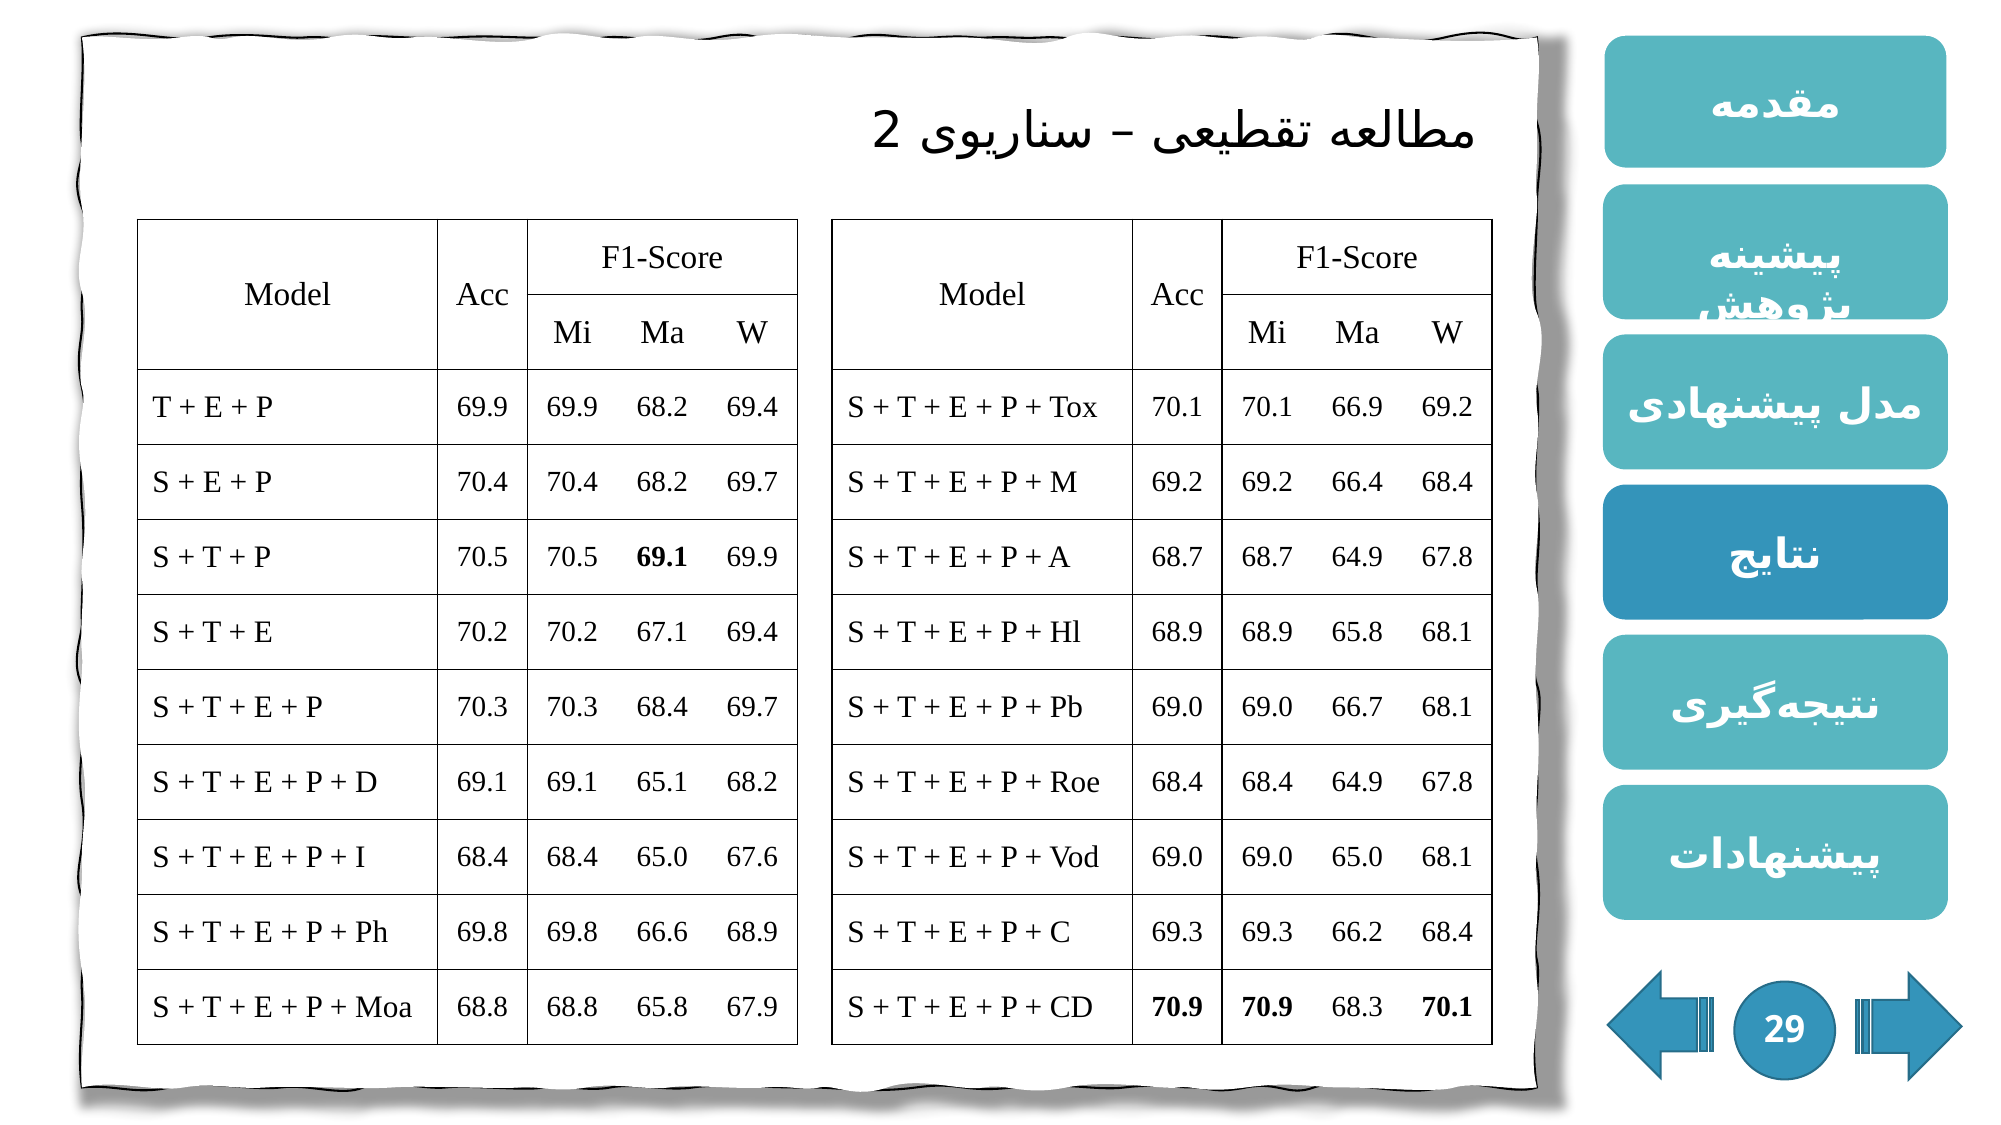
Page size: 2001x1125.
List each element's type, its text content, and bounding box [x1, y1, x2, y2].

table_cell S + E + P [138, 445, 437, 519]
table_cell S + T + E + P + Moa [138, 970, 437, 1044]
table_cell 69.9 [528, 370, 617, 444]
table_cell 69.2 [1402, 370, 1491, 444]
table_cell 65.0 [1312, 820, 1402, 894]
table_cell 70.3 [438, 670, 527, 744]
table_cell S + T + E + P + C [833, 895, 1132, 969]
table_cell 67.6 [707, 820, 797, 894]
table_cell S + T + E + P + CD [833, 970, 1132, 1044]
table_header Acc [438, 220, 527, 369]
table_cell Ma [1312, 295, 1402, 369]
table_cell 70.4 [528, 445, 617, 519]
table_cell 68.4 [1402, 445, 1491, 519]
table_cell S + T + P [138, 520, 437, 594]
table_cell 69.9 [707, 520, 797, 594]
table_cell 65.8 [617, 970, 707, 1044]
table_cell S + T + E + P + D [138, 745, 437, 819]
table_cell S + T + E + P + A [833, 520, 1132, 594]
table_cell 69.3 [1133, 895, 1221, 969]
table_cell S + T + E + P [138, 670, 437, 744]
table_cell 70.1 [1133, 370, 1221, 444]
table_cell 65.1 [617, 745, 707, 819]
table_cell 68.3 [1312, 970, 1402, 1044]
table_cell 68.7 [1223, 520, 1312, 594]
table_cell 66.2 [1312, 895, 1402, 969]
table_cell S + T + E + P + M [833, 445, 1132, 519]
table_cell S + T + E + P + Tox [833, 370, 1132, 444]
table_cell 70.5 [438, 520, 527, 594]
table_cell 69.0 [1133, 670, 1221, 744]
table_cell 64.9 [1312, 745, 1402, 819]
table_cell 68.4 [1133, 745, 1221, 819]
table_cell 68.9 [1223, 595, 1312, 669]
table_cell 70.9 [1133, 970, 1221, 1044]
table_cell 69.8 [438, 895, 527, 969]
table_cell S + T + E + P + Hl [833, 595, 1132, 669]
table_cell 66.9 [1312, 370, 1402, 444]
table_header F1-Score [528, 220, 797, 294]
table_cell 70.2 [528, 595, 617, 669]
table_cell 68.1 [1402, 670, 1491, 744]
table_cell 69.9 [438, 370, 527, 444]
table_cell W [1402, 295, 1491, 369]
table_cell Mi [1223, 295, 1312, 369]
table_cell 70.2 [438, 595, 527, 669]
table_cell 70.1 [1402, 970, 1491, 1044]
table_header Model [833, 220, 1132, 369]
table_cell 69.0 [1223, 820, 1312, 894]
table_cell 67.1 [617, 595, 707, 669]
table_cell 67.9 [707, 970, 797, 1044]
title مطالعه تقطیعی – سناریوی 2 [137, 59, 1493, 204]
table_cell 68.4 [1223, 745, 1312, 819]
table_cell 67.8 [1402, 745, 1491, 819]
table_cell Ma [617, 295, 707, 369]
table_cell 68.4 [438, 820, 527, 894]
table_cell 69.1 [528, 745, 617, 819]
table_cell 68.7 [1133, 520, 1221, 594]
table_cell 70.9 [1223, 970, 1312, 1044]
table_cell S + T + E + P + Roe [833, 745, 1132, 819]
table_cell 68.1 [1402, 595, 1491, 669]
table_cell 67.8 [1402, 520, 1491, 594]
table_cell 68.4 [617, 670, 707, 744]
table_cell 70.3 [528, 670, 617, 744]
table_cell 64.9 [1312, 520, 1402, 594]
table_cell 68.9 [1133, 595, 1221, 669]
table_cell 69.7 [707, 445, 797, 519]
table_cell 70.1 [1223, 370, 1312, 444]
table_cell S + T + E + P + Pb [833, 670, 1132, 744]
table_cell 70.4 [438, 445, 527, 519]
table_cell 65.0 [617, 820, 707, 894]
table_cell 68.2 [617, 445, 707, 519]
table_cell S + T + E + P + I [138, 820, 437, 894]
table_cell 69.0 [1223, 670, 1312, 744]
table_cell Mi [528, 295, 617, 369]
slide_number 29 [1741, 997, 1829, 1064]
table_cell T + E + P [138, 370, 437, 444]
table_cell W [707, 295, 797, 369]
table_cell 69.4 [707, 595, 797, 669]
table_cell 70.5 [528, 520, 617, 594]
table_cell S + T + E + P + Ph [138, 895, 437, 969]
table_cell 69.2 [1223, 445, 1312, 519]
table_cell 65.8 [1312, 595, 1402, 669]
table_header F1-Score [1223, 220, 1491, 294]
table_cell 69.4 [707, 370, 797, 444]
table_cell 68.8 [528, 970, 617, 1044]
table_cell 68.8 [438, 970, 527, 1044]
table_cell 69.8 [528, 895, 617, 969]
table_cell 68.1 [1402, 820, 1491, 894]
table_cell S + T + E [138, 595, 437, 669]
table_cell 66.6 [617, 895, 707, 969]
table_cell 68.2 [617, 370, 707, 444]
table_header Acc [1133, 220, 1221, 369]
table_cell 66.7 [1312, 670, 1402, 744]
table_cell 68.9 [707, 895, 797, 969]
table_cell 66.4 [1312, 445, 1402, 519]
table_cell 68.2 [707, 745, 797, 819]
table_cell S + T + E + P + Vod [833, 820, 1132, 894]
table_cell 69.0 [1133, 820, 1221, 894]
table_cell 68.4 [528, 820, 617, 894]
table_cell 68.4 [1402, 895, 1491, 969]
table_cell 69.3 [1223, 895, 1312, 969]
table_cell 69.1 [438, 745, 527, 819]
table_cell 69.1 [617, 520, 707, 594]
table_header Model [138, 220, 437, 369]
table_cell 69.7 [707, 670, 797, 744]
table_cell 69.2 [1133, 445, 1221, 519]
